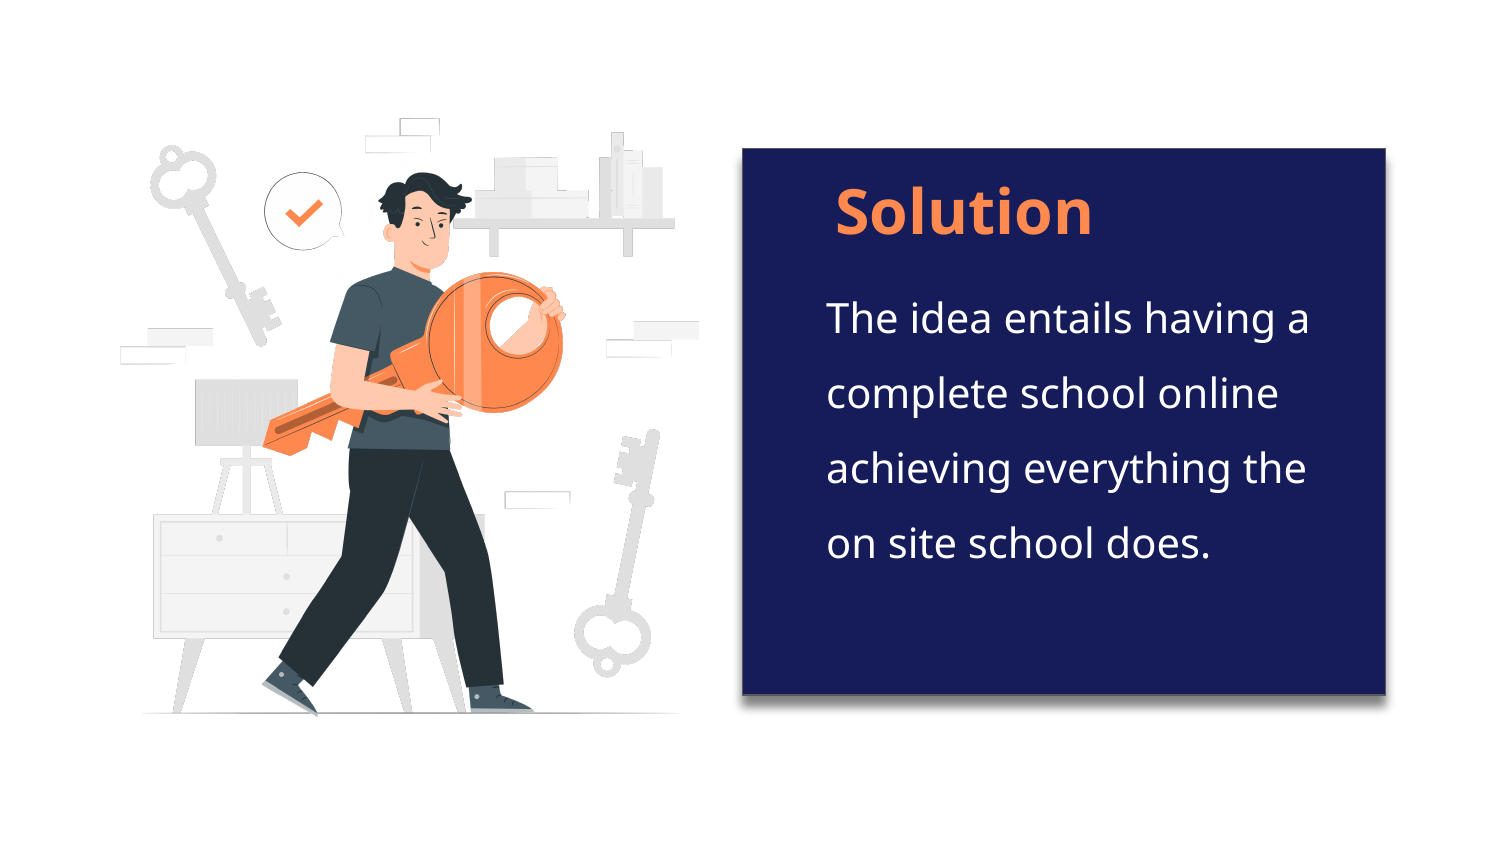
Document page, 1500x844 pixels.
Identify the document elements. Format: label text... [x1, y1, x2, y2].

text_box Solution [820, 157, 1199, 251]
picture [76, 85, 743, 759]
text_box The idea entails having a complete school online achieving everything the on site school does. [811, 251, 1363, 582]
text_box [746, 148, 1386, 696]
